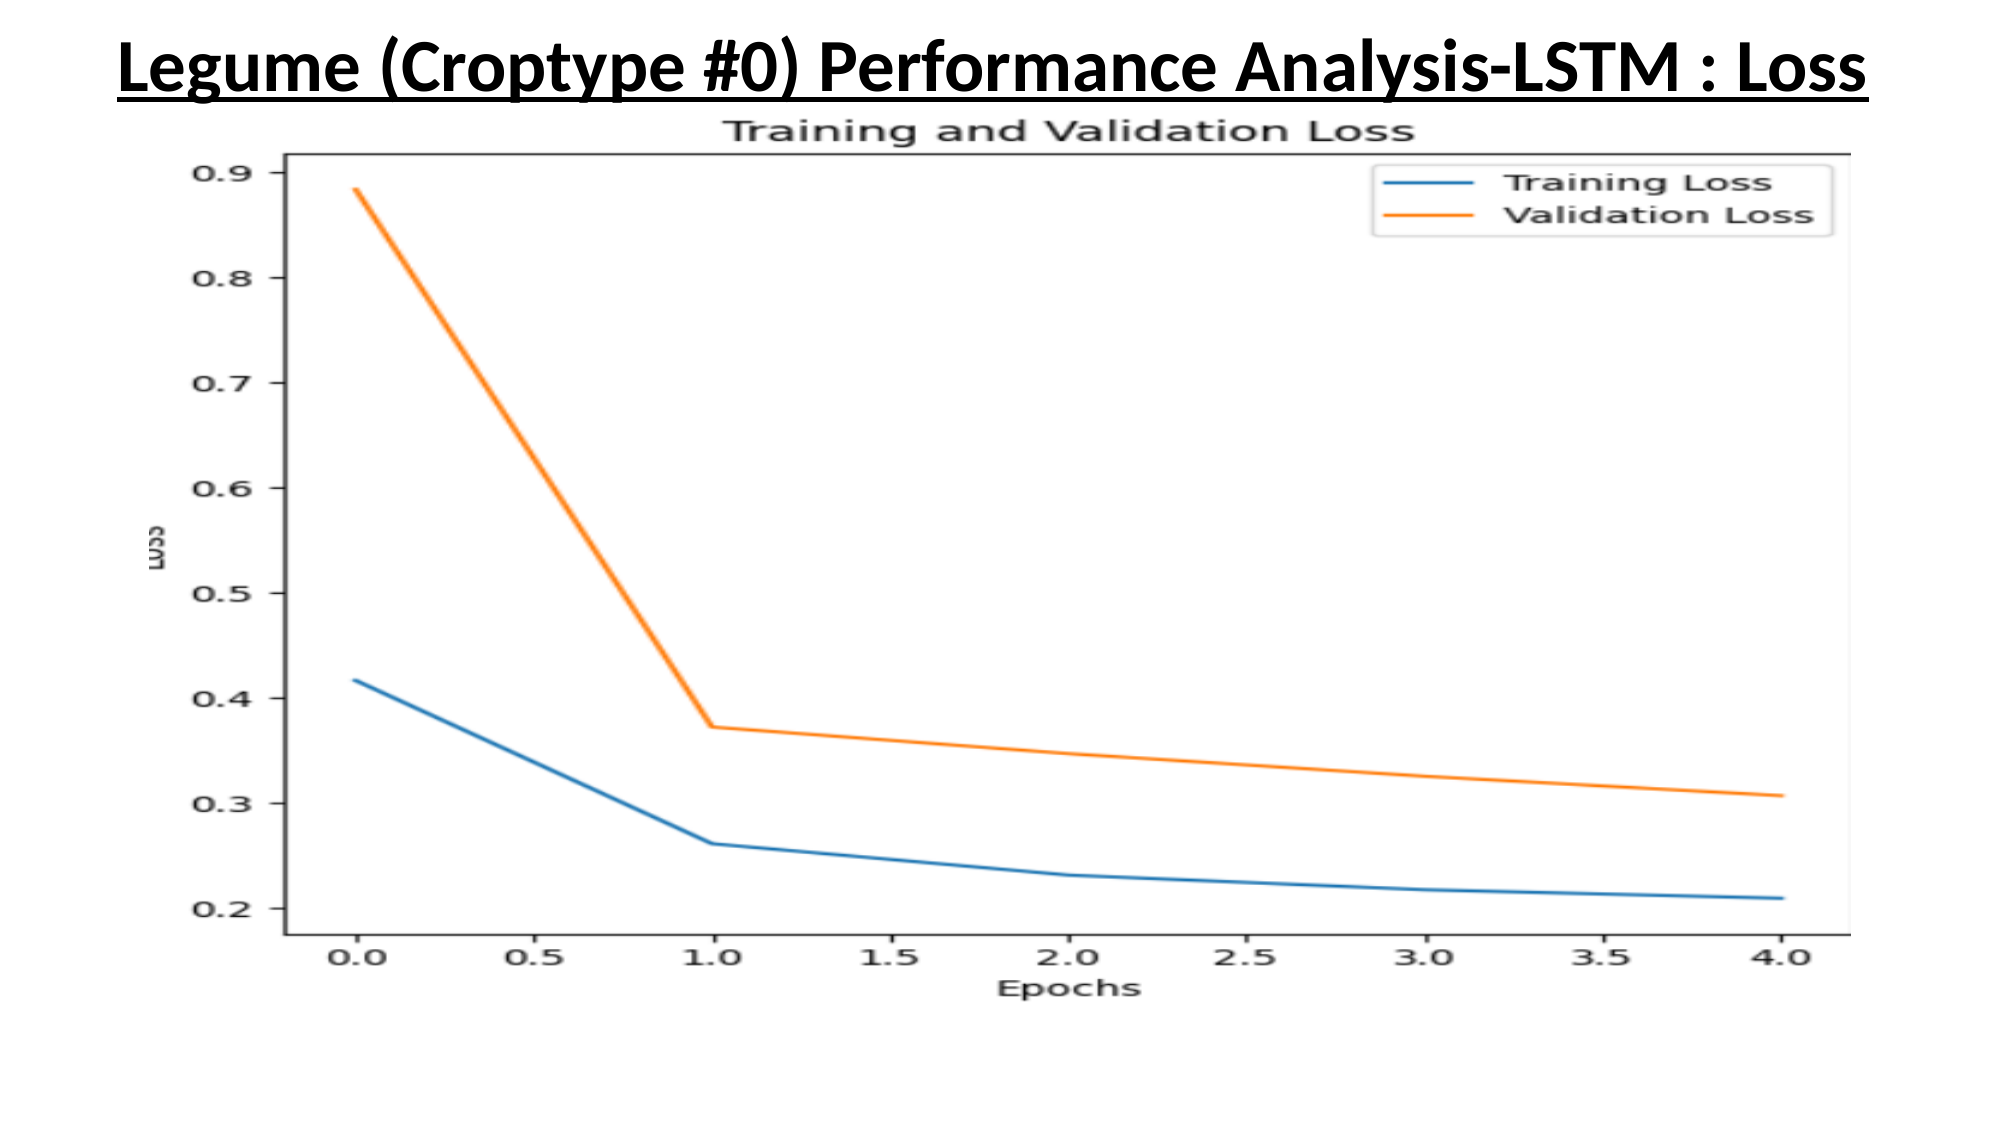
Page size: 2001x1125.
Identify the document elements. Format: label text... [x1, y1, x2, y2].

picture [149, 113, 1863, 1010]
title Legume (Croptype #0) Performance Analysis-LSTM : Loss [9, 9, 1978, 116]
